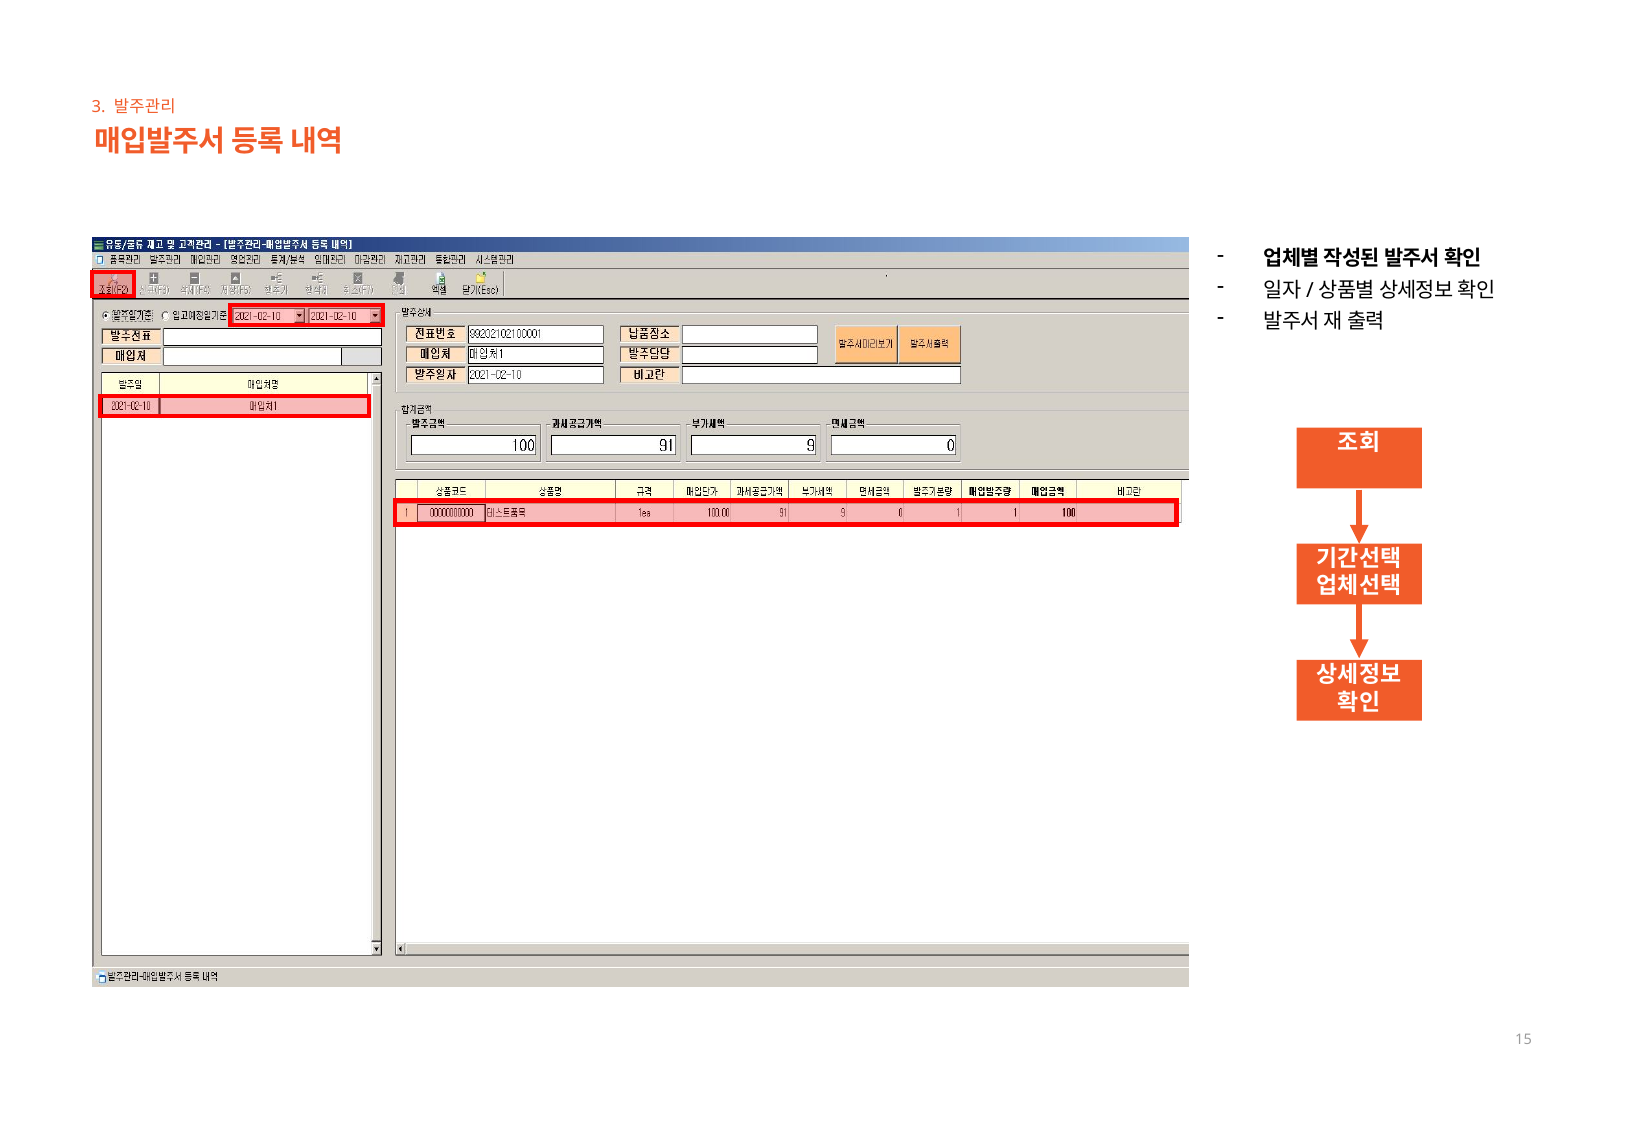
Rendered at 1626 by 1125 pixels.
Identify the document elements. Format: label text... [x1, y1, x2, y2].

text_box 조회 [1296, 427, 1422, 489]
text_box 매입발주서 등록 내역 [94, 122, 351, 158]
slide_number 15 [1183, 1030, 1532, 1091]
text_box 기간선택 업체선택 [1296, 543, 1422, 605]
picture [92, 237, 1189, 987]
text_box 3. 발주관리 [91, 95, 176, 116]
text_box 업체별 작성된 발주서 확인 일자/상품별 상세정보 확인 발주서 재 출력 [1202, 237, 1600, 340]
text_box 상세정보 확인 [1296, 659, 1422, 721]
